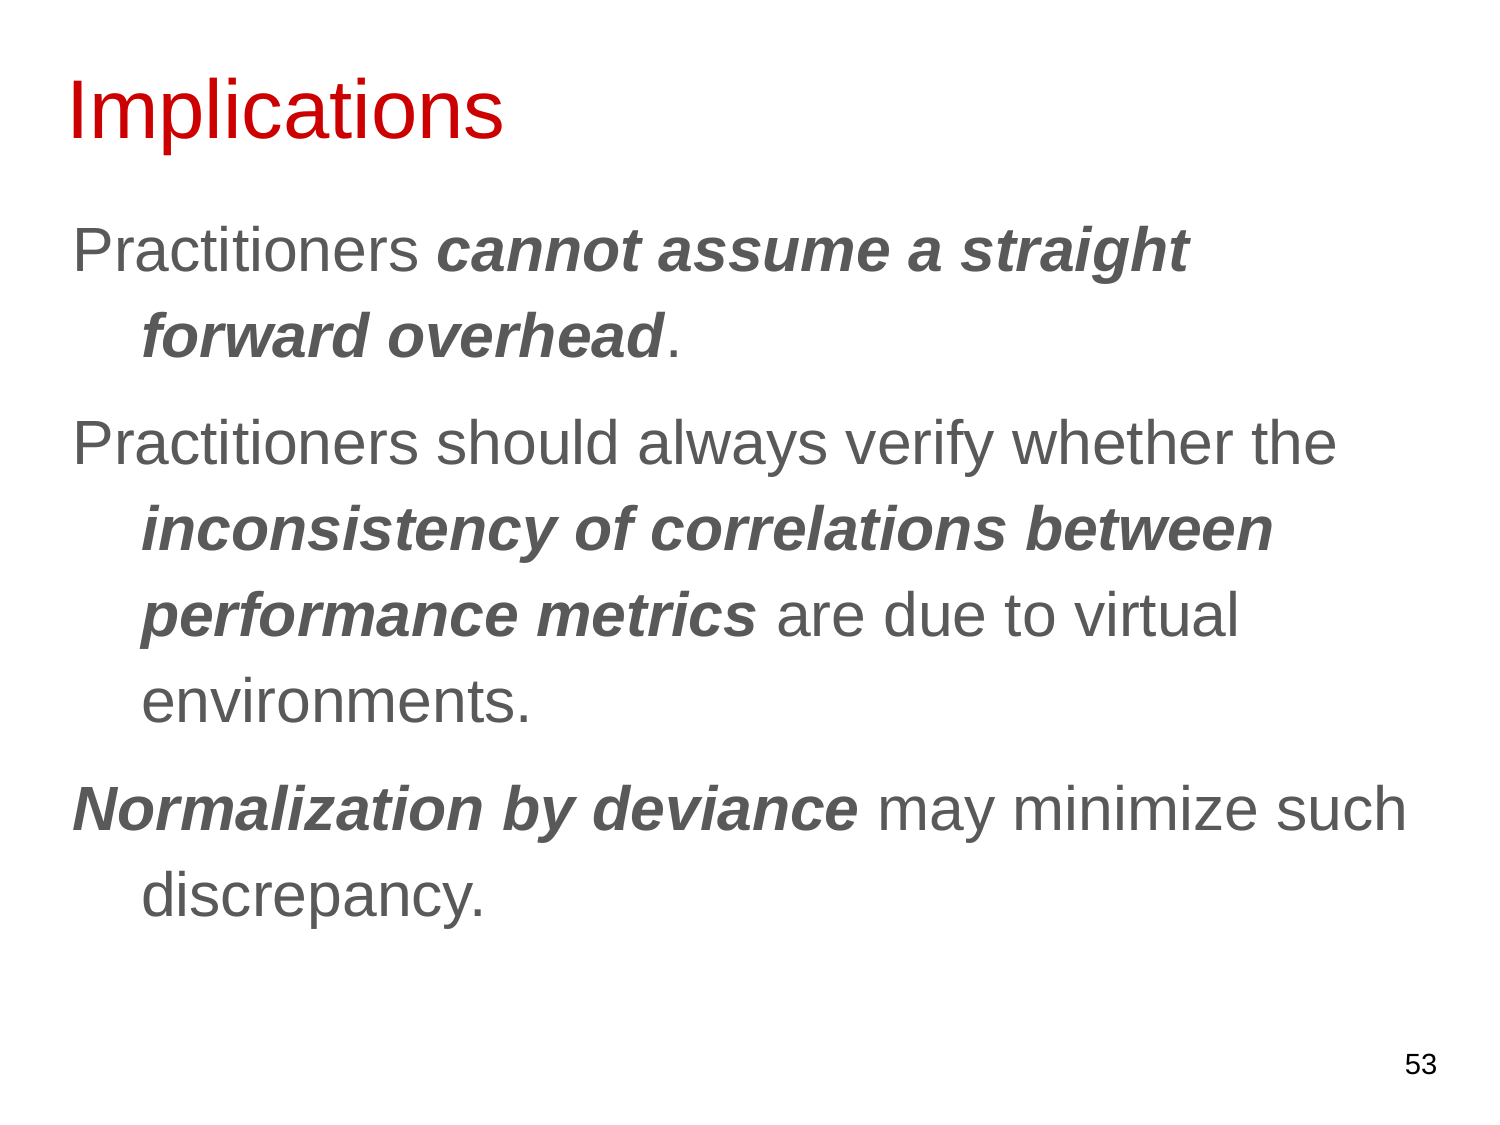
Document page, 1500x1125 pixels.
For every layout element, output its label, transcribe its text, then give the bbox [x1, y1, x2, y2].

title Implications [51, 40, 1449, 182]
slide_number 53 [1389, 1019, 1480, 1106]
list Practitioners cannot assume a straight forward overhead. Practitioners should always verify whether the inconsistency of correlations between performance metrics are due to virtual environments. Normalization by deviance may minimize such discrepancy. [51, 182, 1449, 924]
